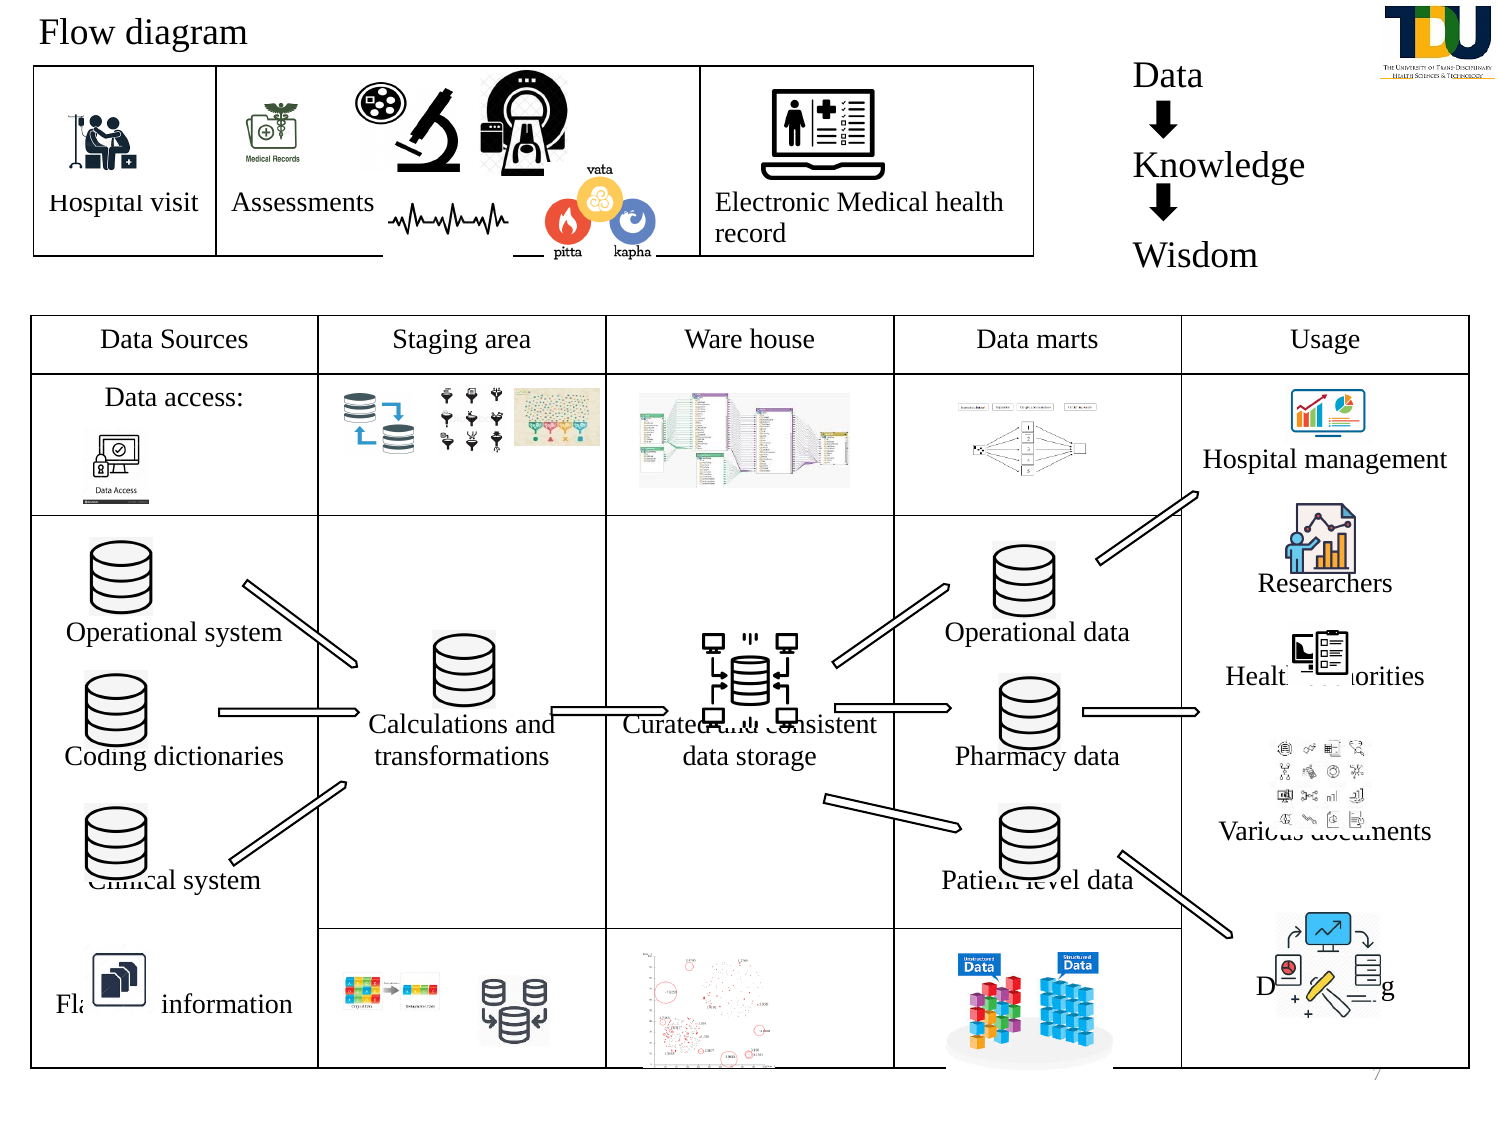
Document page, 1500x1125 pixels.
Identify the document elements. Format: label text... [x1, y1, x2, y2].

table_header Electronic Medical health record [701, 67, 1033, 255]
picture [1284, 503, 1356, 574]
table_cell [607, 929, 893, 1067]
text_box [241, 578, 359, 669]
picture [355, 82, 460, 173]
picture [958, 393, 1101, 476]
text_box [1116, 849, 1234, 940]
picture [1288, 621, 1352, 685]
text_box [822, 792, 963, 834]
text_box [831, 582, 951, 670]
picture [89, 537, 153, 616]
picture [83, 428, 150, 504]
picture [436, 383, 507, 454]
picture [992, 541, 1056, 619]
picture [639, 393, 850, 488]
picture [946, 952, 1113, 1070]
picture [339, 964, 443, 1013]
table_cell [319, 375, 605, 515]
table_cell Curated and consistent data storage [607, 516, 893, 928]
table_cell [895, 375, 1181, 515]
picture [344, 393, 414, 454]
picture [997, 673, 1061, 752]
table_cell Operational data Pharmacy data Patient level data [895, 516, 1181, 928]
picture [761, 89, 885, 180]
text_box [218, 707, 361, 718]
picture [84, 670, 148, 749]
picture [514, 388, 600, 446]
picture [1376, 3, 1495, 79]
picture [383, 70, 656, 262]
text_box [834, 703, 953, 714]
text_box [228, 780, 348, 868]
slide_number 7 [1059, 1069, 1397, 1103]
picture [84, 803, 148, 882]
table_cell [319, 929, 605, 1067]
table_header Usage [1182, 316, 1468, 373]
picture [83, 944, 155, 1015]
text_box Data Knowledge Wisdom [1118, 42, 1381, 283]
table_cell Operational system Coding dictionaries Clinical system Flat files information [32, 516, 317, 1067]
table_cell Hospital management Researchers Health authorities Various documents Data mining [1182, 375, 1468, 1067]
picture [432, 630, 496, 709]
picture [1269, 732, 1372, 835]
table_header Hospital visit [34, 67, 215, 255]
table_cell Data access: [32, 375, 317, 515]
picture [49, 89, 155, 195]
text_box [1149, 100, 1178, 139]
table_header Staging area [319, 316, 605, 373]
picture [1284, 385, 1371, 444]
picture [478, 975, 550, 1047]
text_box [1094, 490, 1200, 567]
text_box [550, 706, 669, 717]
picture [219, 78, 326, 185]
text_box Flow diagram [24, 0, 1024, 60]
table_cell Calculations and transformations [319, 516, 605, 928]
table_cell [607, 375, 893, 515]
table_header Data marts [895, 316, 1181, 373]
picture [643, 952, 775, 1068]
text_box [1082, 707, 1201, 718]
table_cell [895, 929, 1181, 1067]
table_header Data Sources [32, 316, 317, 373]
picture [997, 803, 1061, 882]
table_header Ware house [607, 316, 893, 373]
picture [702, 633, 798, 728]
table_header Assessments [217, 67, 699, 255]
picture [1275, 912, 1381, 1018]
text_box [1149, 183, 1178, 222]
